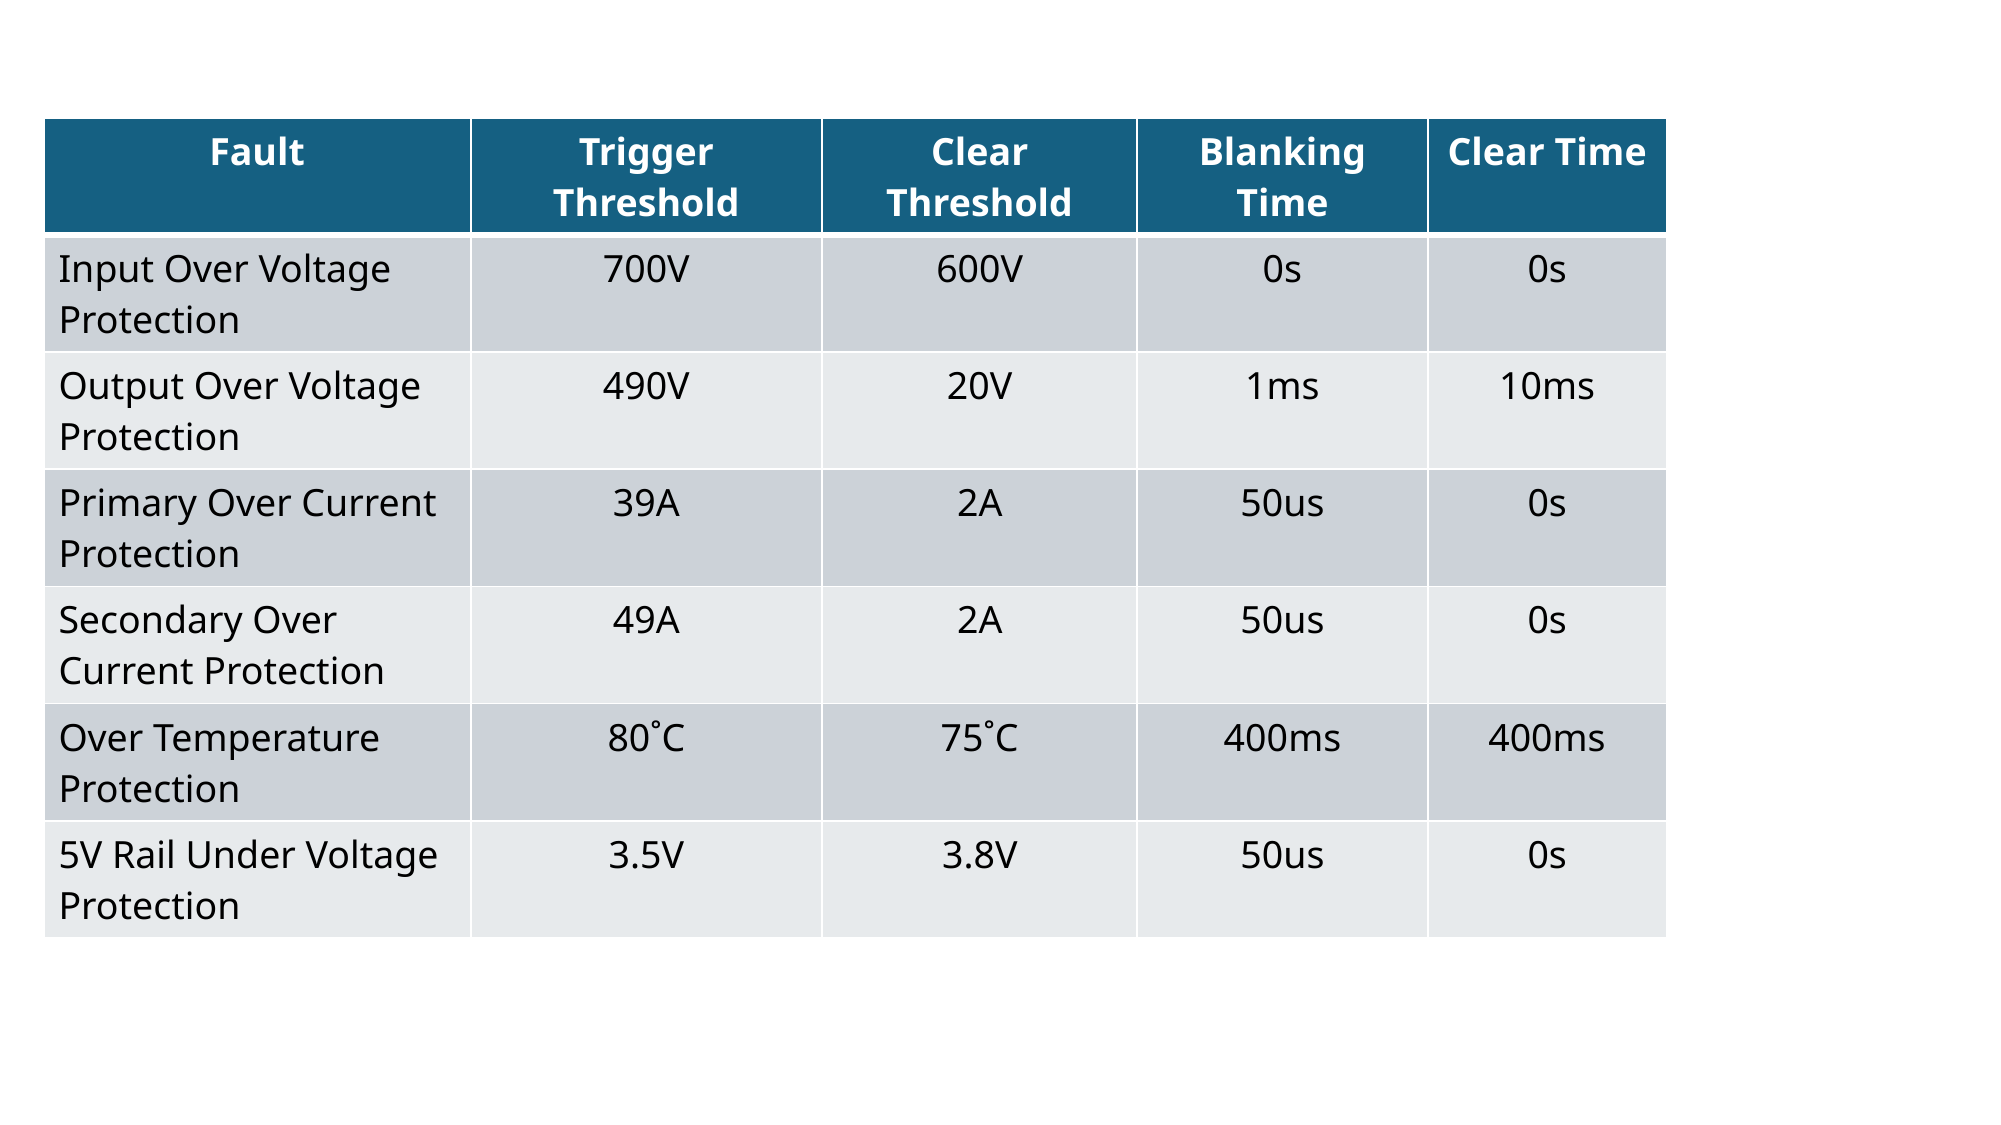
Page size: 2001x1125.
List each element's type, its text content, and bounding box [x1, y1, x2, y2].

table_cell 0s [1429, 587, 1666, 703]
table_header Blanking Time [1138, 119, 1427, 232]
table_cell 0s [1138, 238, 1427, 351]
table_cell 400ms [1429, 704, 1666, 820]
table_cell 80˚C [472, 704, 821, 820]
table_cell 50us [1138, 822, 1427, 937]
table_cell 75˚C [823, 704, 1136, 820]
table_cell 5V Rail Under Voltage Protection [45, 822, 470, 937]
table_header Clear Time [1429, 119, 1666, 232]
table_cell 600V [823, 238, 1136, 351]
table_cell 400ms [1138, 704, 1427, 820]
table_cell 2A [823, 587, 1136, 703]
table_cell Primary Over Current Protection [45, 470, 470, 586]
table_cell 39A [472, 470, 821, 586]
table_cell Output Over Voltage Protection [45, 353, 470, 468]
table_cell 2A [823, 470, 1136, 586]
table_cell Over Temperature Protection [45, 704, 470, 820]
table_header Trigger Threshold [472, 119, 821, 232]
table_cell 50us [1138, 587, 1427, 703]
table_cell 3.8V [823, 822, 1136, 937]
table_cell 0s [1429, 470, 1666, 586]
table_cell 0s [1429, 822, 1666, 937]
table_cell 490V [472, 353, 821, 468]
table_cell 10ms [1429, 353, 1666, 468]
table_cell 700V [472, 238, 821, 351]
table_header Fault [45, 119, 470, 232]
table_cell 50us [1138, 470, 1427, 586]
table_header Clear Threshold [823, 119, 1136, 232]
table_cell Secondary Over Current Protection [45, 587, 470, 703]
table_cell 49A [472, 587, 821, 703]
table_cell 20V [823, 353, 1136, 468]
table_cell 1ms [1138, 353, 1427, 468]
table_cell 0s [1429, 238, 1666, 351]
table_cell 3.5V [472, 822, 821, 937]
table_cell Input Over Voltage Protection [45, 238, 470, 351]
